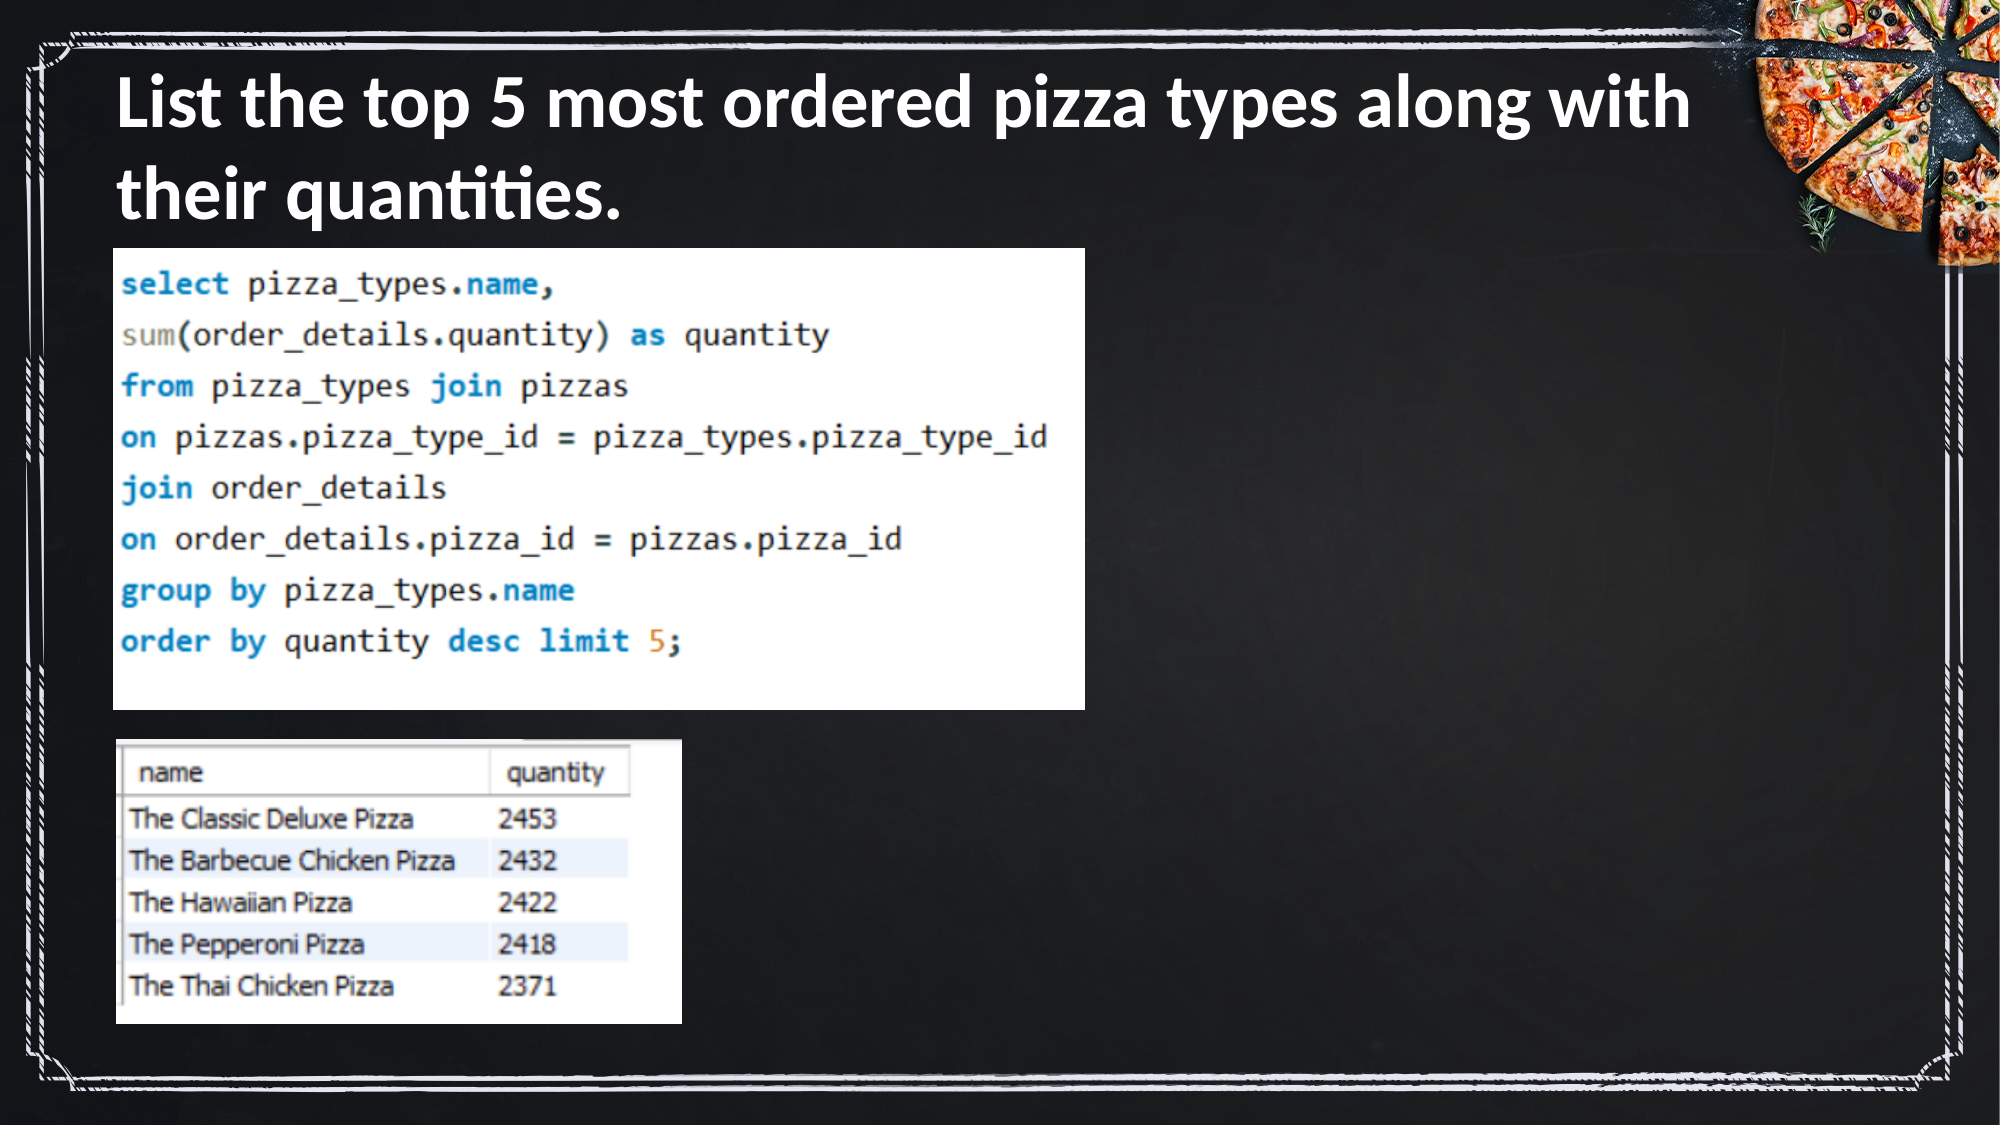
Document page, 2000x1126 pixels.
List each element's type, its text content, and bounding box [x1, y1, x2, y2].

picture [0, 0, 2000, 1125]
title List the top 5 most ordered pizza types along with their quantities. [99, 41, 1900, 244]
